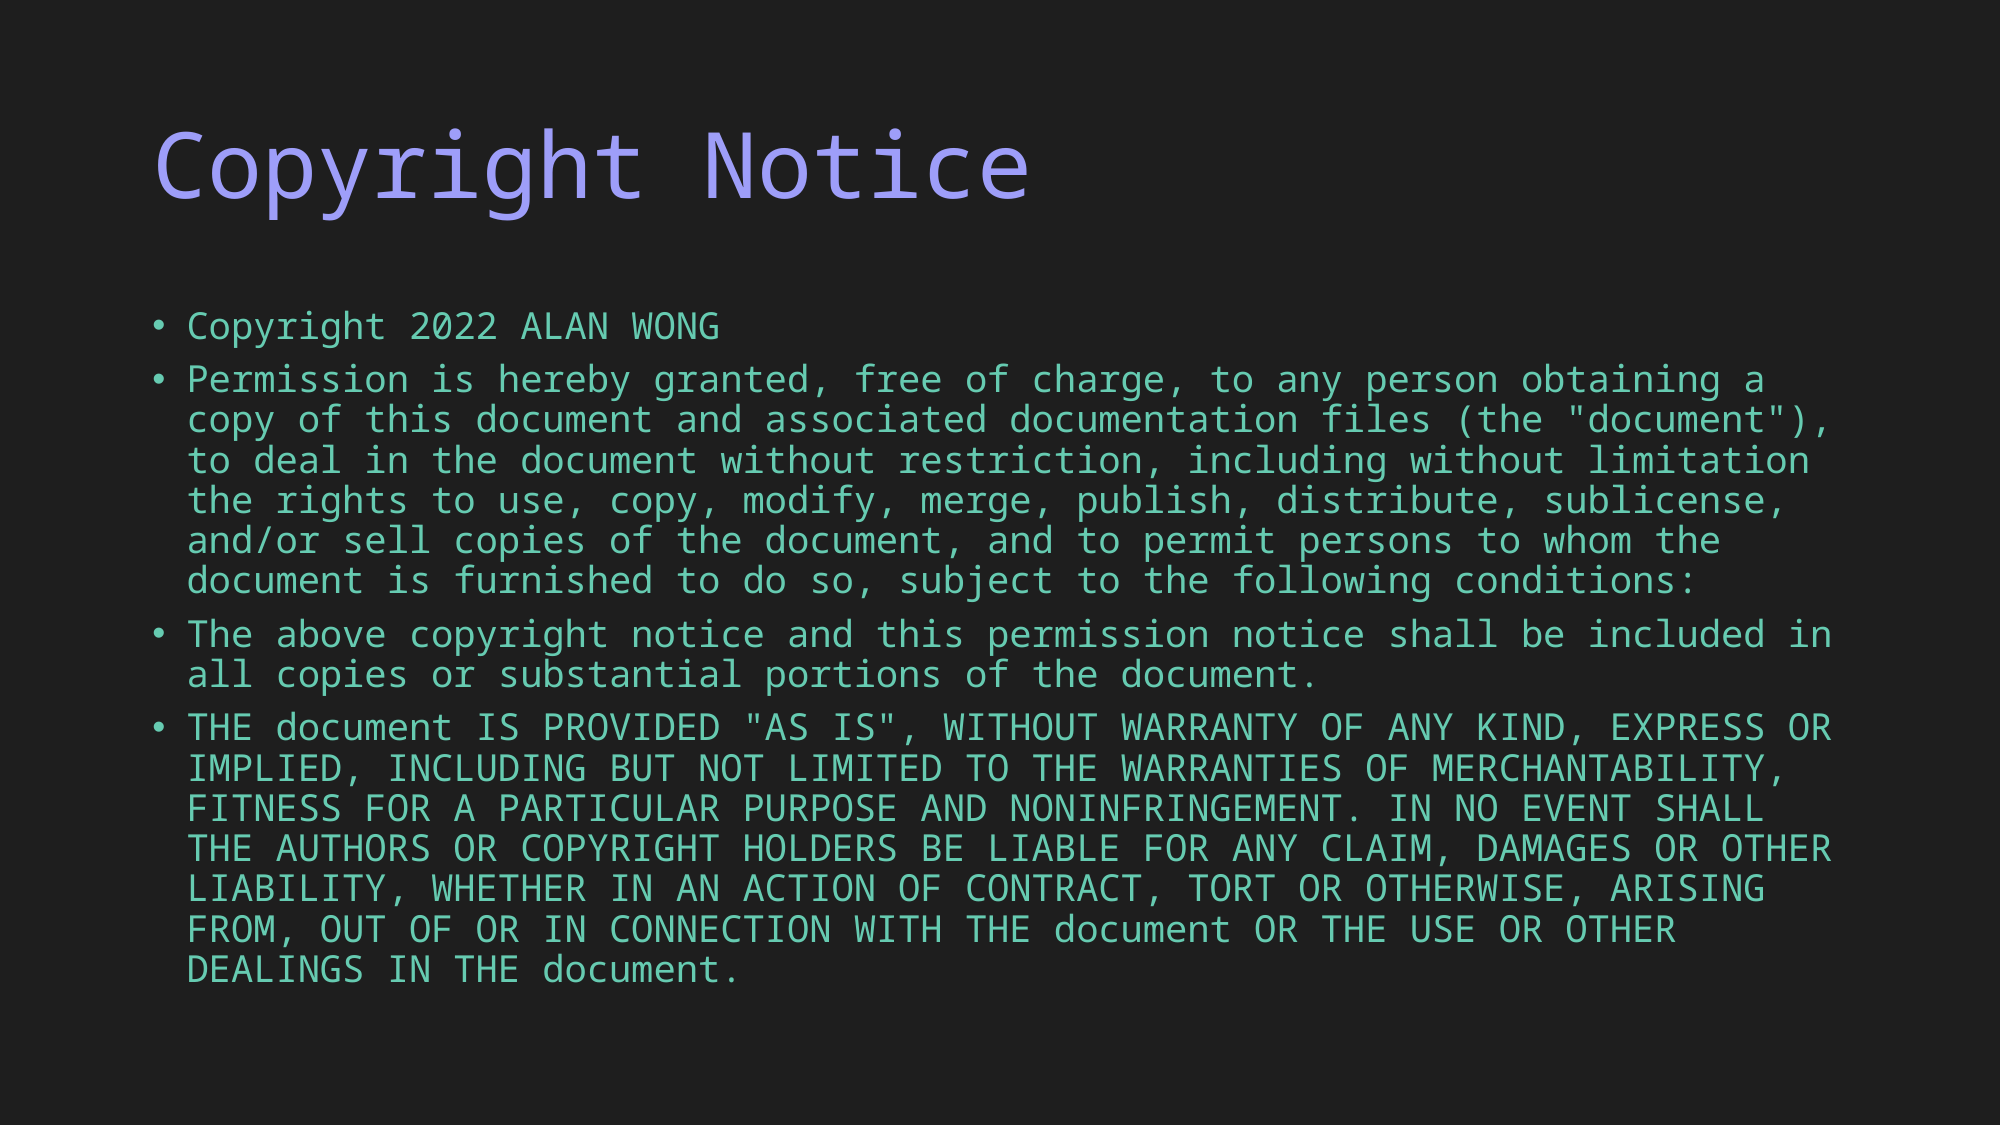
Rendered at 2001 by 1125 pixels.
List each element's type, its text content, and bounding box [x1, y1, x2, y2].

title Copyright Notice [137, 59, 1863, 278]
list Copyright 2022 ALAN WONG Permission is hereby granted, free of charge, to any person obtaining a copy of this document and associated documentation files (the "document"), to deal in the document without restriction, including without limitation the rights to use, copy, modify, merge, publish, distribute, sublicense, and/or sell copies of the document, and to permit persons to whom the document is furnished to do so, subject to the following conditions: The above copyright notice and this permission notice shall be included in all copies or substantial portions of the document. THE document IS PROVIDED "AS IS", WITHOUT WARRANTY OF ANY KIND, EXPRESS OR IMPLIED, INCLUDING BUT NOT LIMITED TO THE WARRANTIES OF MERCHANTABILITY, FITNESS FOR A PARTICULAR PURPOSE AND NONINFRINGEMENT. IN NO EVENT SHALL THE AUTHORS OR COPYRIGHT HOLDERS BE LIABLE FOR ANY CLAIM, DAMAGES OR OTHER LIABILITY, WHETHER IN AN ACTION OF CONTRACT, TORT OR OTHERWISE, ARISING FROM, OUT OF OR IN CONNECTION WITH THE document OR THE USE OR OTHER DEALINGS IN THE document. [137, 299, 1863, 1014]
